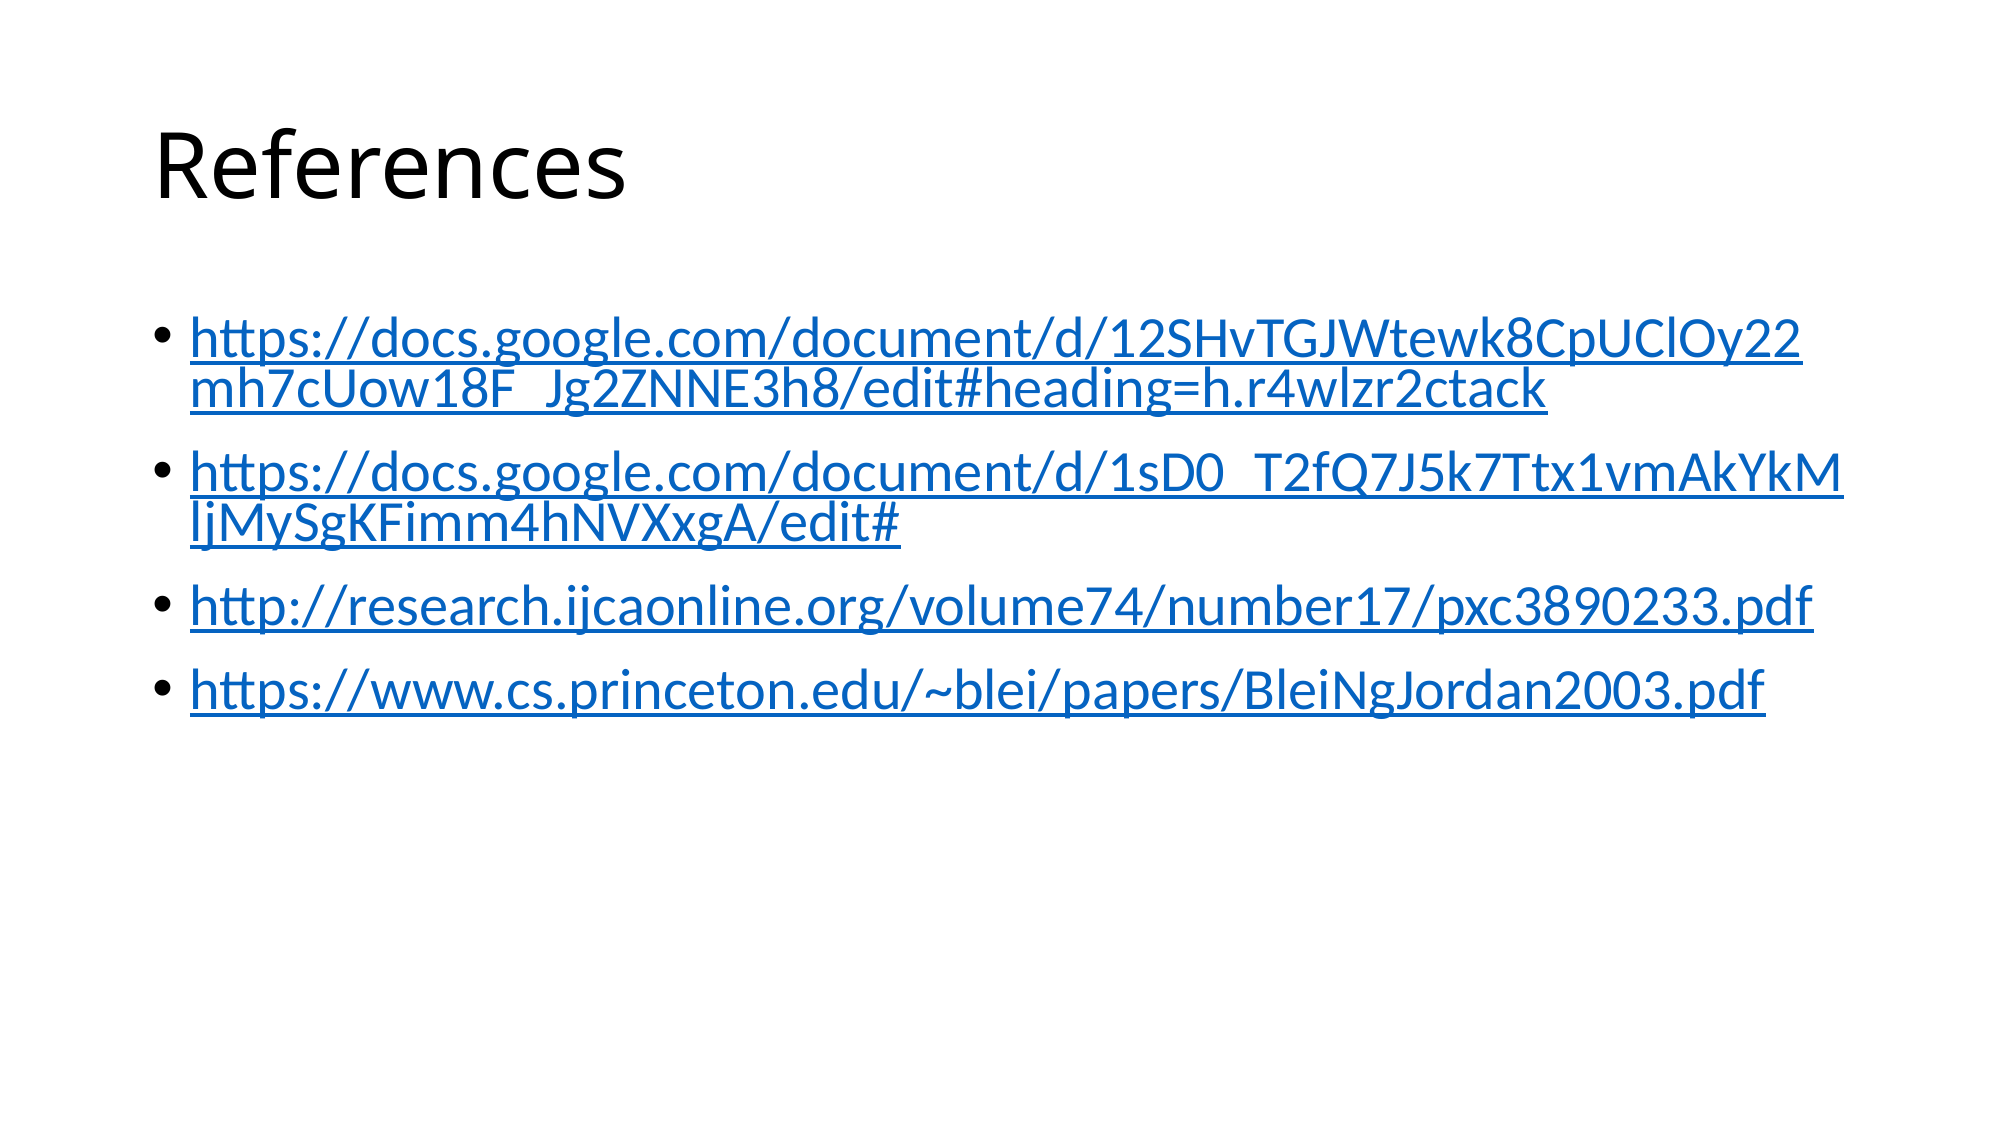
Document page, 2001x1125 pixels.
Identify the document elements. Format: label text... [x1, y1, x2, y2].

title References [137, 59, 1863, 278]
list https://docs.google.com/document/d/12SHvTGJWtewk8CpUClOy22mh7cUow18F_Jg2ZNNE3h8/edit#heading=h.r4wlzr2ctack https://docs.google.com/document/d/1sD0_T2fQ7J5k7Ttx1vmAkYkMljMySgKFimm4hNVXxgA/edit# http://research.ijcaonline.org/volume74/number17/pxc3890233.pdf https://www.cs.princeton.edu/~blei/papers/BleiNgJordan2003.pdf [137, 299, 1863, 1014]
